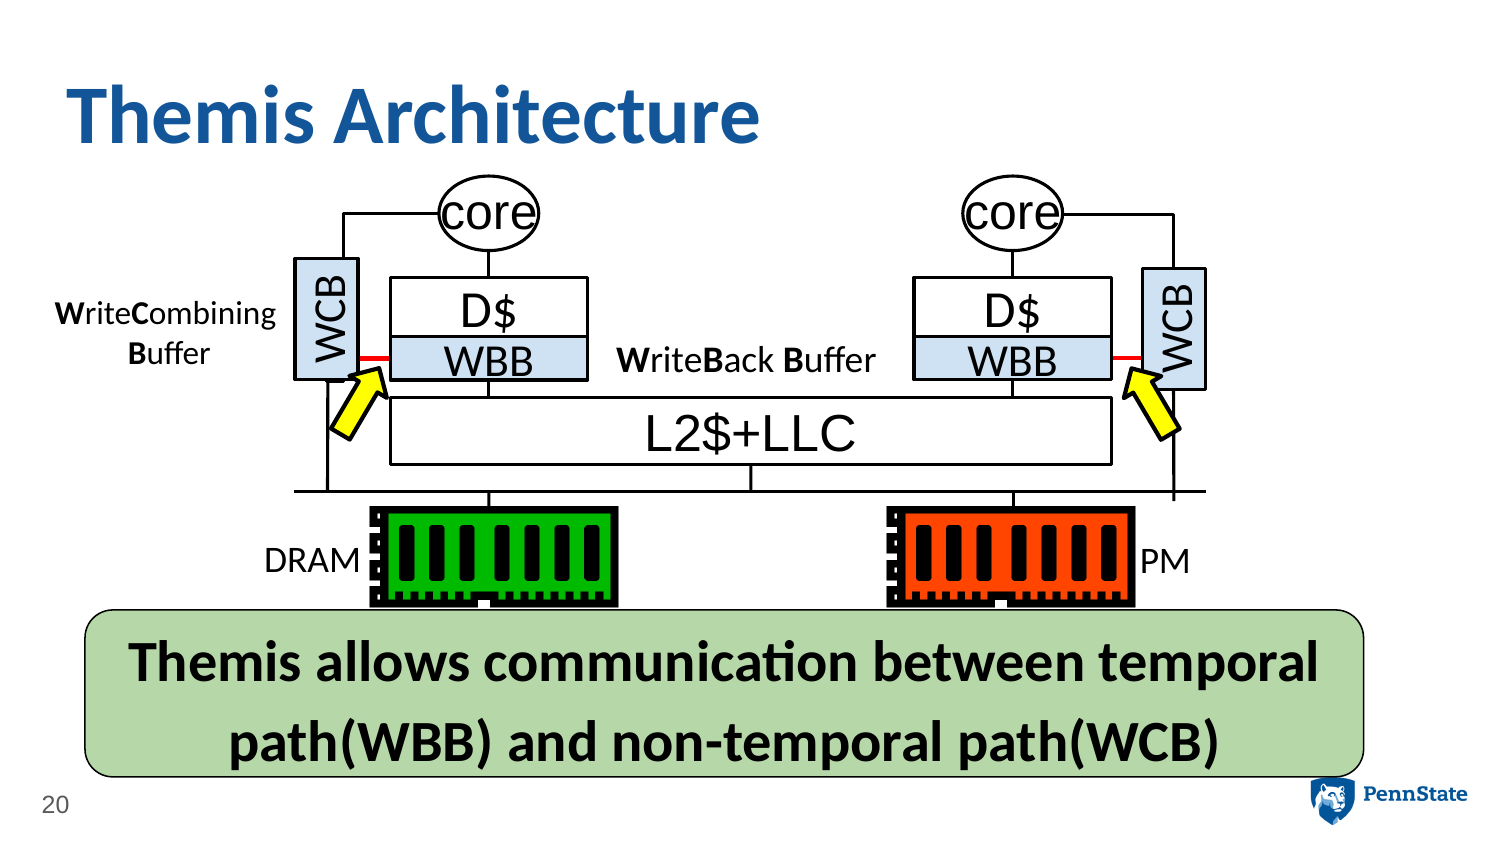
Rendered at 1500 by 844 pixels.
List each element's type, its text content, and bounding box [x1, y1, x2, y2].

picture [860, 487, 1154, 491]
text_box D$ [390, 277, 588, 336]
text_box WBB [390, 336, 488, 381]
text_box [963, 219, 1057, 251]
text_box D$ [913, 277, 1112, 336]
list Themis allows communication between temporal path(WBB) and non-temporal path(WCB) [0, 597, 1475, 807]
text_box L2$+LLC [390, 397, 1112, 465]
picture [343, 487, 637, 491]
text_box [333, 367, 389, 442]
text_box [1062, 214, 1174, 269]
text_box WriteCombining Buffer [35, 301, 303, 361]
text_box PM [1157, 543, 1220, 574]
text_box WBB [913, 336, 1012, 380]
text_box [1121, 367, 1168, 442]
text_box core [425, 164, 555, 218]
text_box WBB [490, 336, 588, 381]
text_box [443, 218, 539, 251]
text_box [326, 213, 440, 259]
text_box WCB [295, 258, 359, 380]
picture [343, 492, 637, 631]
slide_number 20 [10, 807, 101, 837]
title Themis Architecture [51, 45, 1449, 139]
text_box DRAM [244, 542, 338, 574]
text_box core [949, 164, 1079, 219]
text_box WCB [1142, 268, 1206, 390]
text_box WriteBack Buffer [566, 342, 926, 373]
text_box WBB [1013, 336, 1112, 380]
picture [860, 492, 1154, 631]
picture [1292, 761, 1500, 844]
